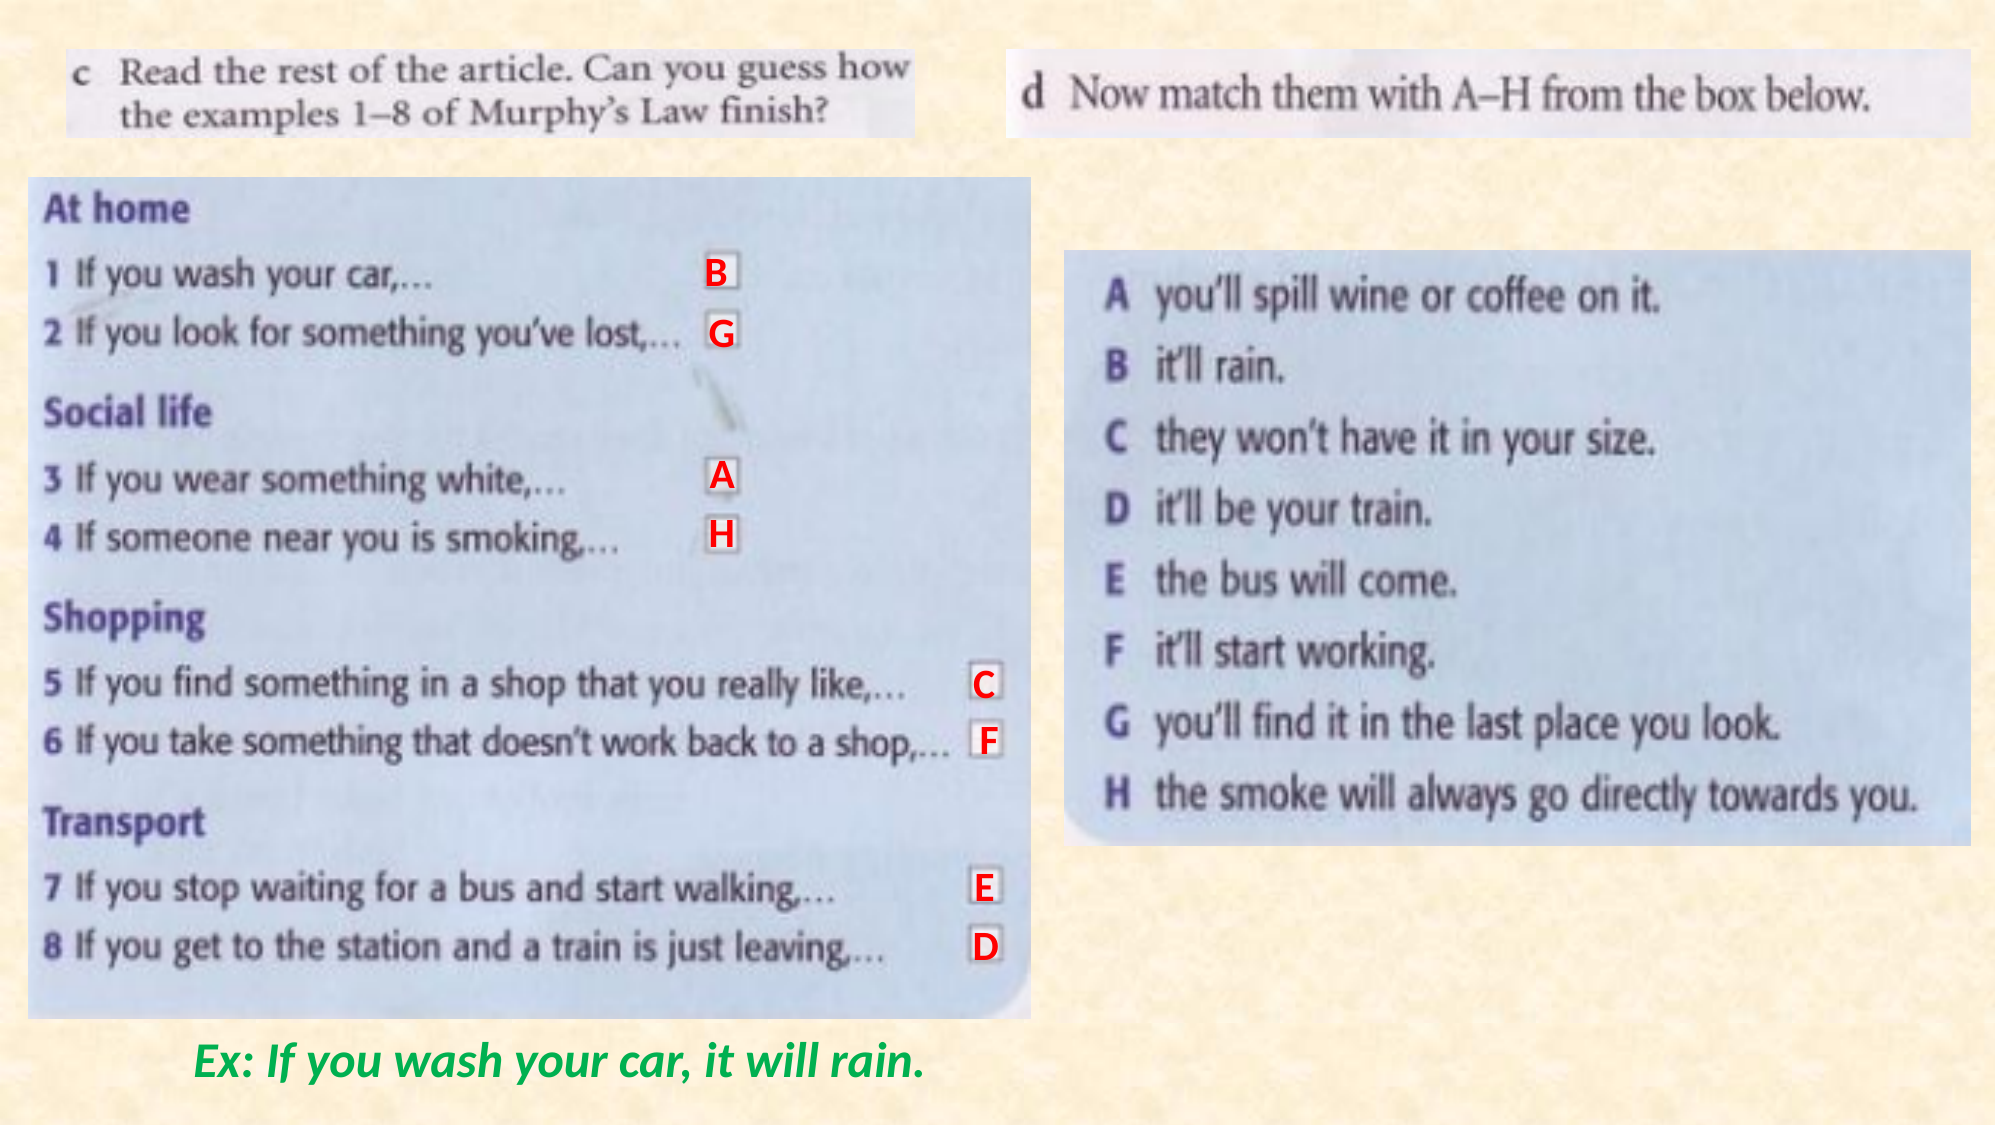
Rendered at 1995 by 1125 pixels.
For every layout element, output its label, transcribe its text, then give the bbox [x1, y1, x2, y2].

picture [0, 0, 1995, 1125]
text_box Ex: If you wash your car, it will rain. [178, 1020, 1143, 1095]
